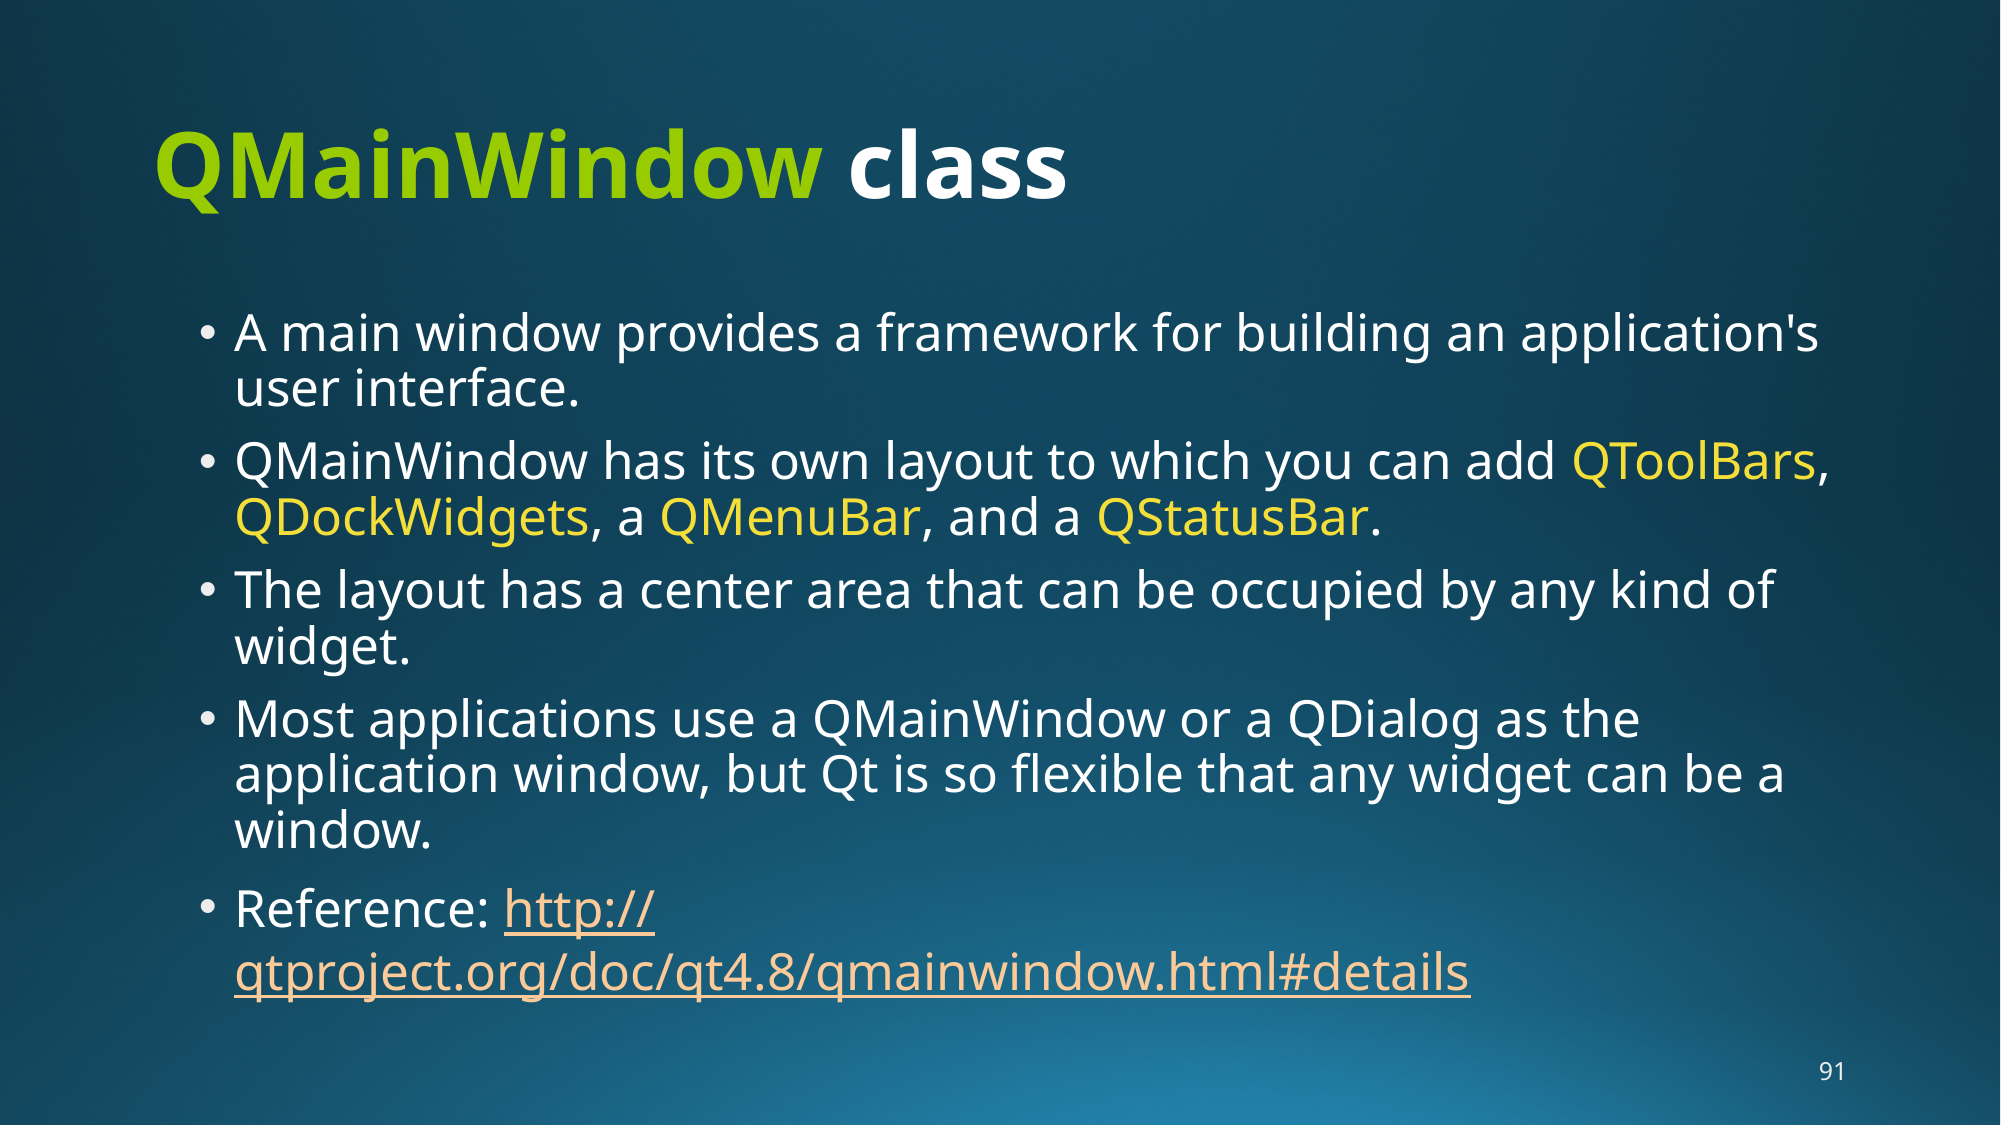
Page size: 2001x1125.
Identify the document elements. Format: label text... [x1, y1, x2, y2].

list A main window provides a framework for building an application's user interface. QMainWindow has its own layout to which you can add QToolBars, QDockWidgets, a QMenuBar, and a QStatusBar. The layout has a center area that can be occupied by any kind of widget. Most applications use a QMainWindow or a QDialog as the application window, but Qt is so flexible that any widget can be a window. Reference: http://qtproject.org/doc/qt4.8/qmainwindow.html#details [183, 299, 1863, 1014]
slide_number 91 [1412, 1042, 1863, 1103]
picture [0, 0, 2001, 1125]
title QMainWindow class [137, 59, 1863, 278]
